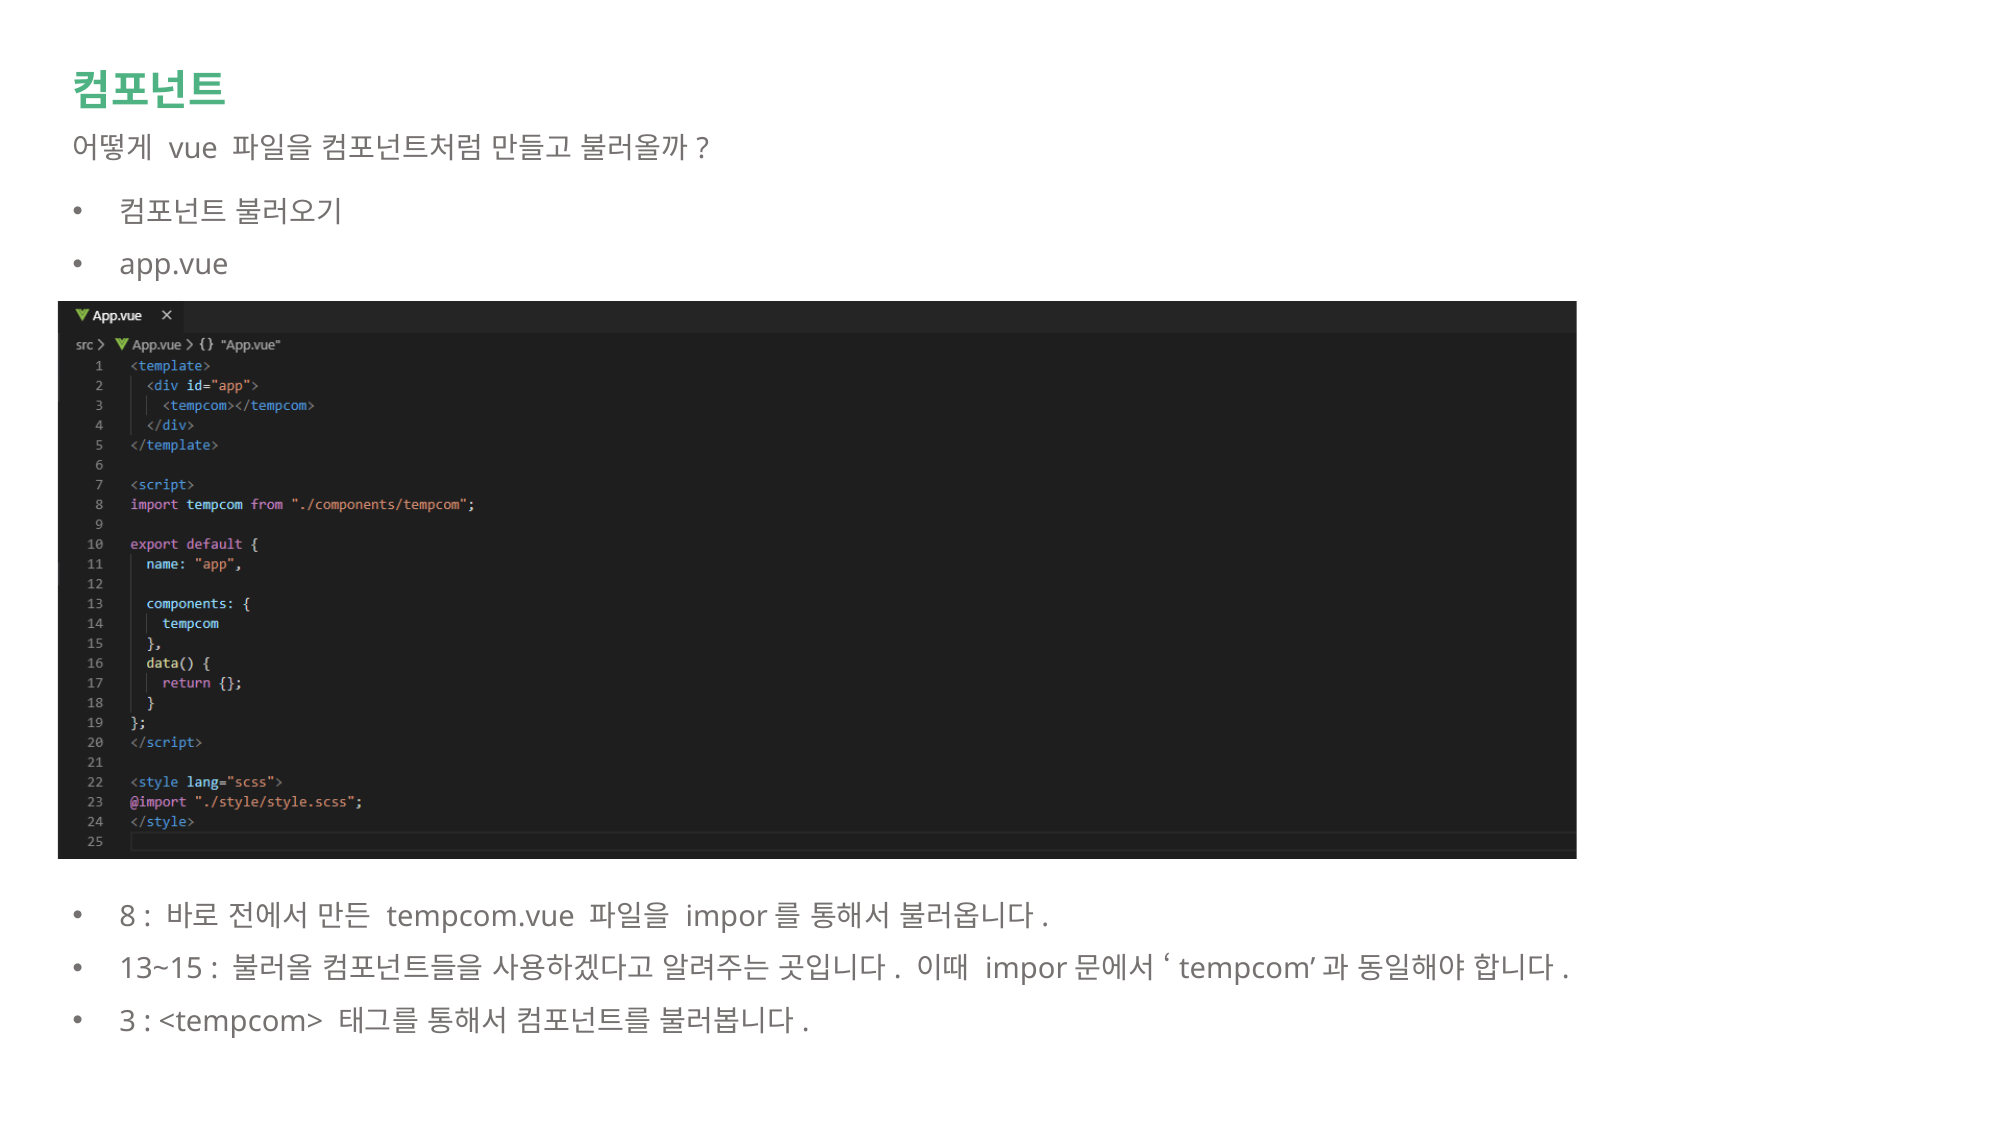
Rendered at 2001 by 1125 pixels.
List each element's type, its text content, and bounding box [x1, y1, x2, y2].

picture [57, 301, 1577, 859]
text_box 컴포넌트 [58, 56, 258, 122]
text_box 어떻게 vue 파일을 컴포넌트처럼 만들고 불러올까? [57, 122, 993, 168]
text_box 컴포넌트 불러오기 app.vue [57, 168, 993, 301]
text_box 8 : 바로 전에서 만든 tempcom.vue 파일을 impor를 통해서 불러옵니다. 13~15 : 불러올 컴포넌트들을 사용하겠다고 알려주는 곳입니다. 이때 impor문에서 ‘tempcom’과 동일해야 합니다. 3 : <tempcom> 태그를 통해서 컴포넌트를 불러봅니다. [57, 872, 1851, 1045]
